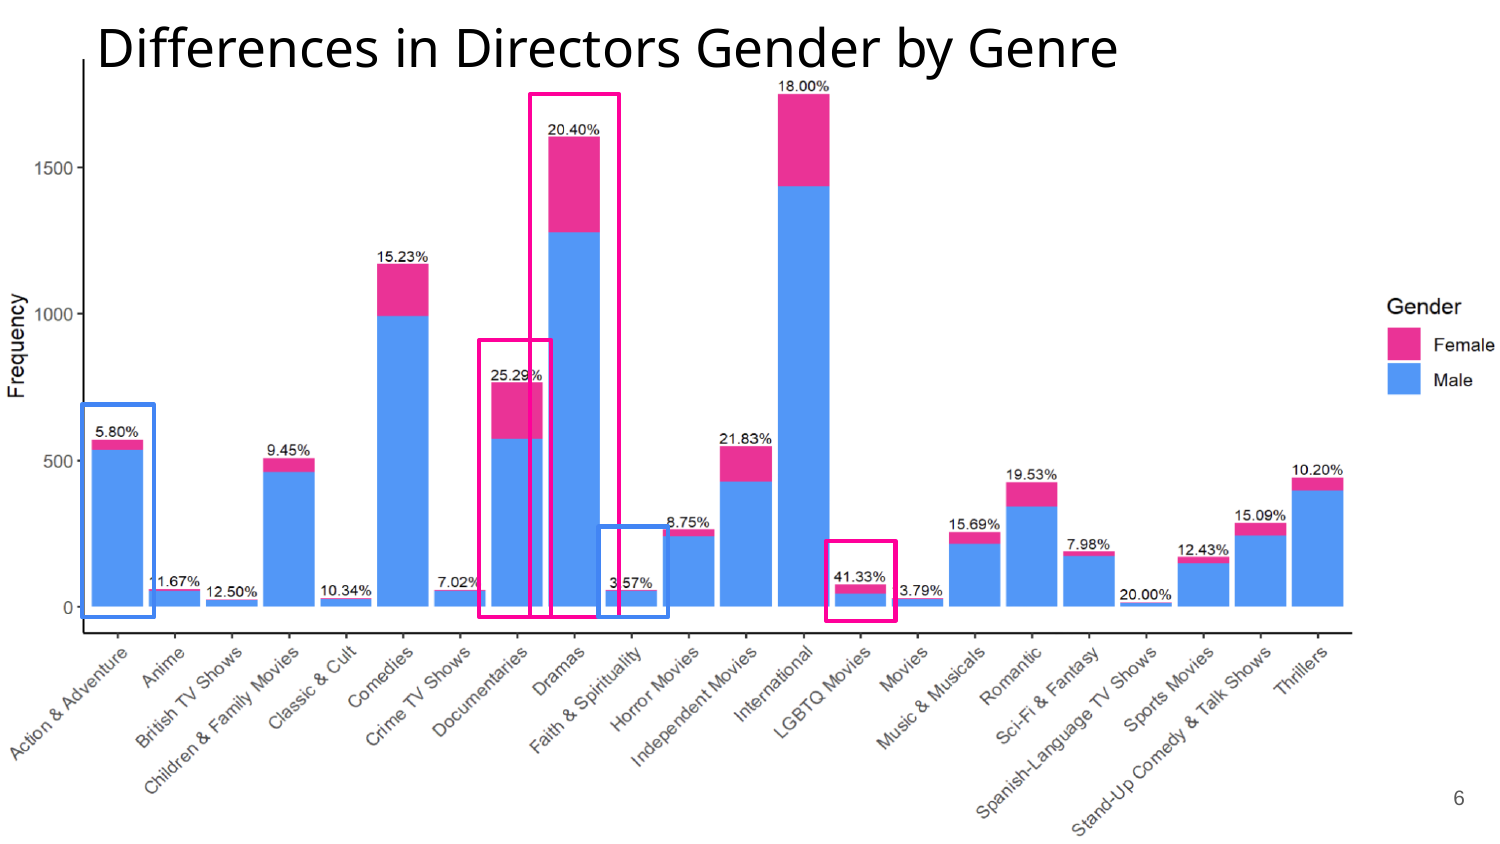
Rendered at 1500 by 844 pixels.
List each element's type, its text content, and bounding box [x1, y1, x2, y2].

picture [0, 48, 1500, 844]
title Differences in Directors Gender by Genre [81, 0, 1480, 46]
